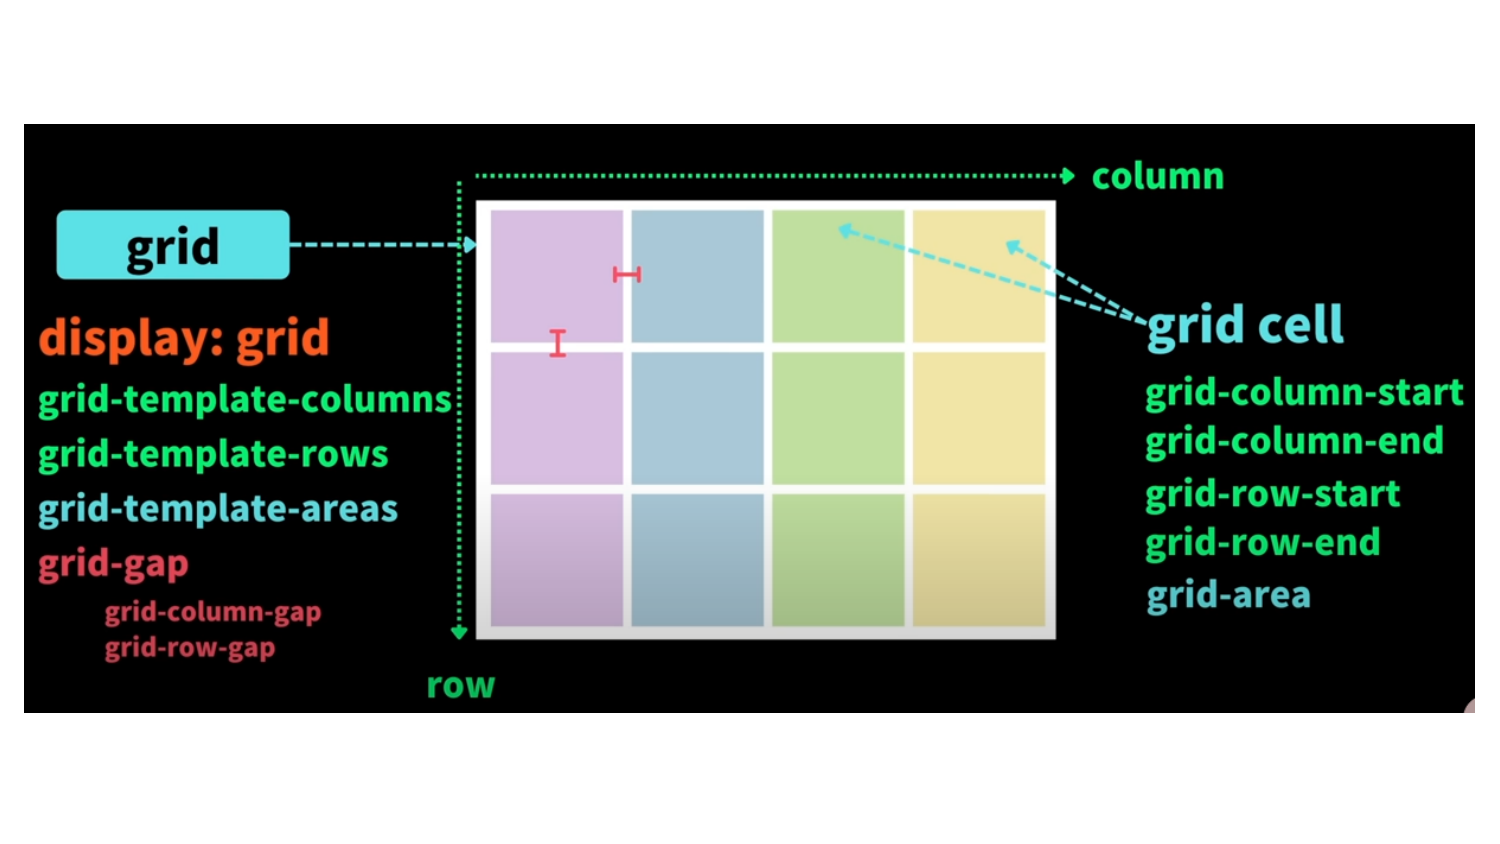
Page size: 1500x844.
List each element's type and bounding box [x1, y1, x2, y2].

picture [24, 124, 1476, 713]
